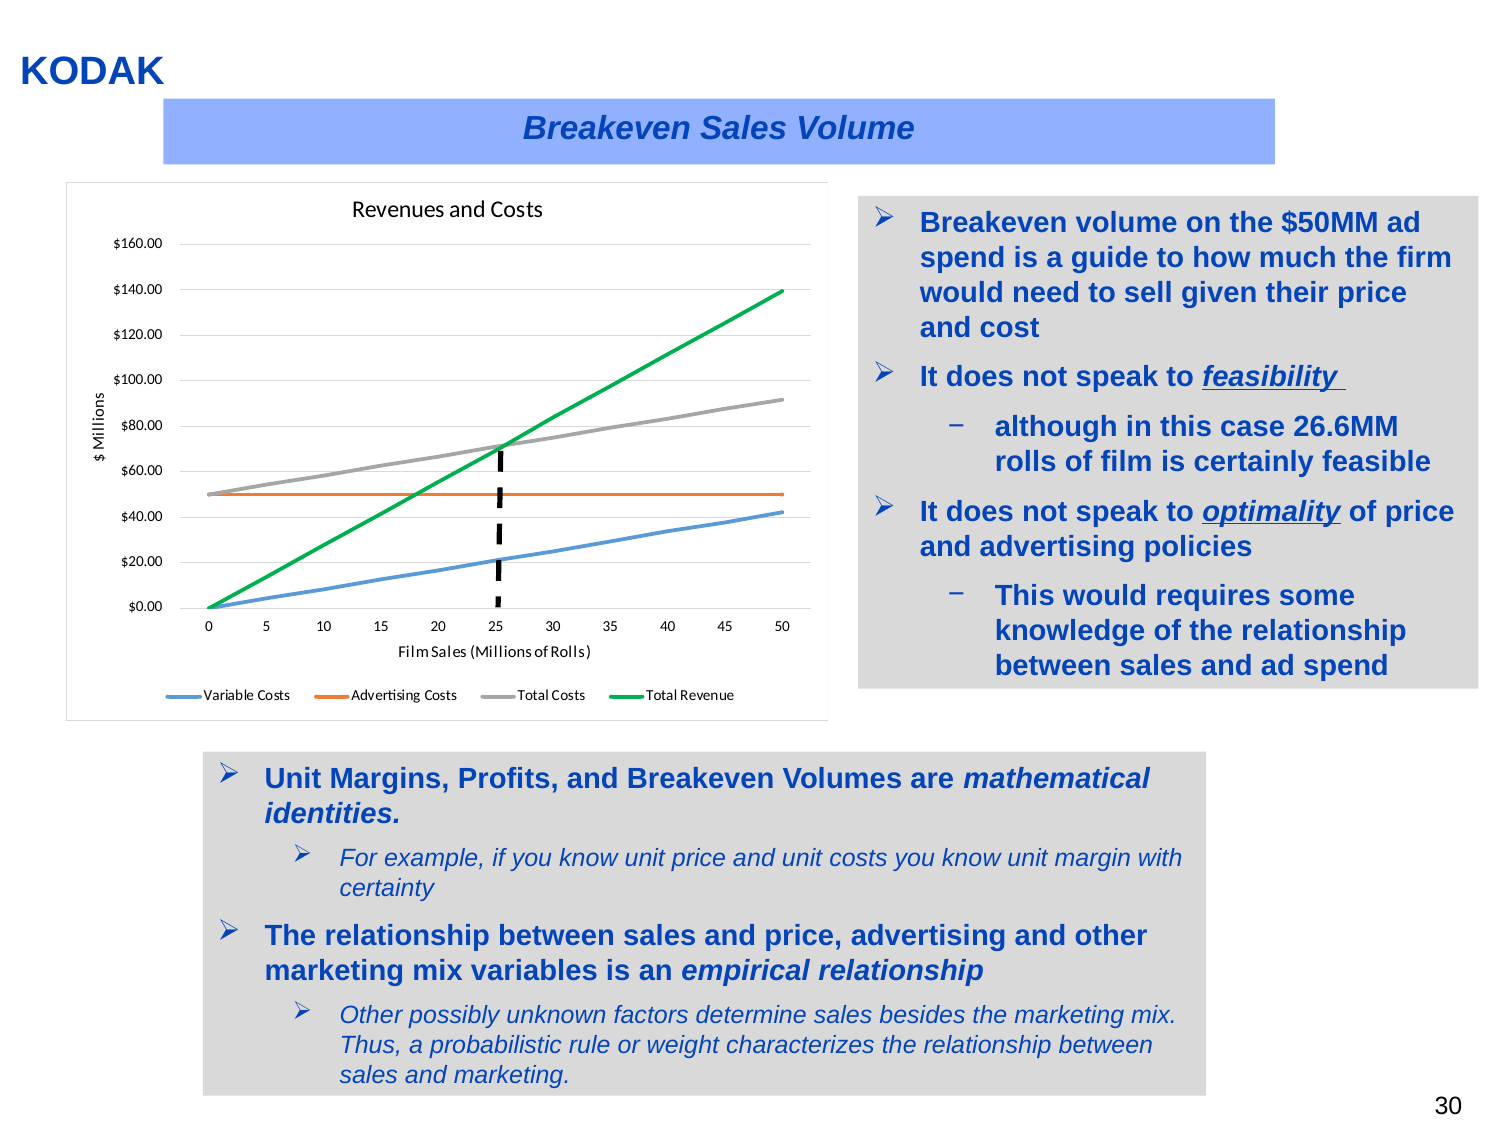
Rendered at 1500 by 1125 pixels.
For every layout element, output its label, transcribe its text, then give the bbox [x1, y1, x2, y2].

slide_number 29 [1149, 1089, 1463, 1121]
text_box Breakeven Sales Volume [163, 98, 1275, 165]
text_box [65, 181, 829, 721]
text_box Breakeven volume on the $50MM ad spend is a guide to how much the firm would need to sell given their price and cost It does not speak to feasibility although in this case 26.6MM rolls of film is certainly feasible It does not speak to optimality of price and advertising policies This would requires some knowledge of the relationship between sales and ad spend [858, 195, 1479, 689]
text_box Unit Margins, Profits, and Breakeven Volumes are mathematical identities. For example, if you know unit price and unit costs you know unit margin with certainty The relationship between sales and price, advertising and other marketing mix variables is an empirical relationship Other possibly unknown factors determine sales besides the marketing mix. Thus, a probabilistic rule or weight characterizes the relationship between sales and marketing. [202, 751, 1207, 1096]
text_box KODAK [20, 44, 1463, 93]
